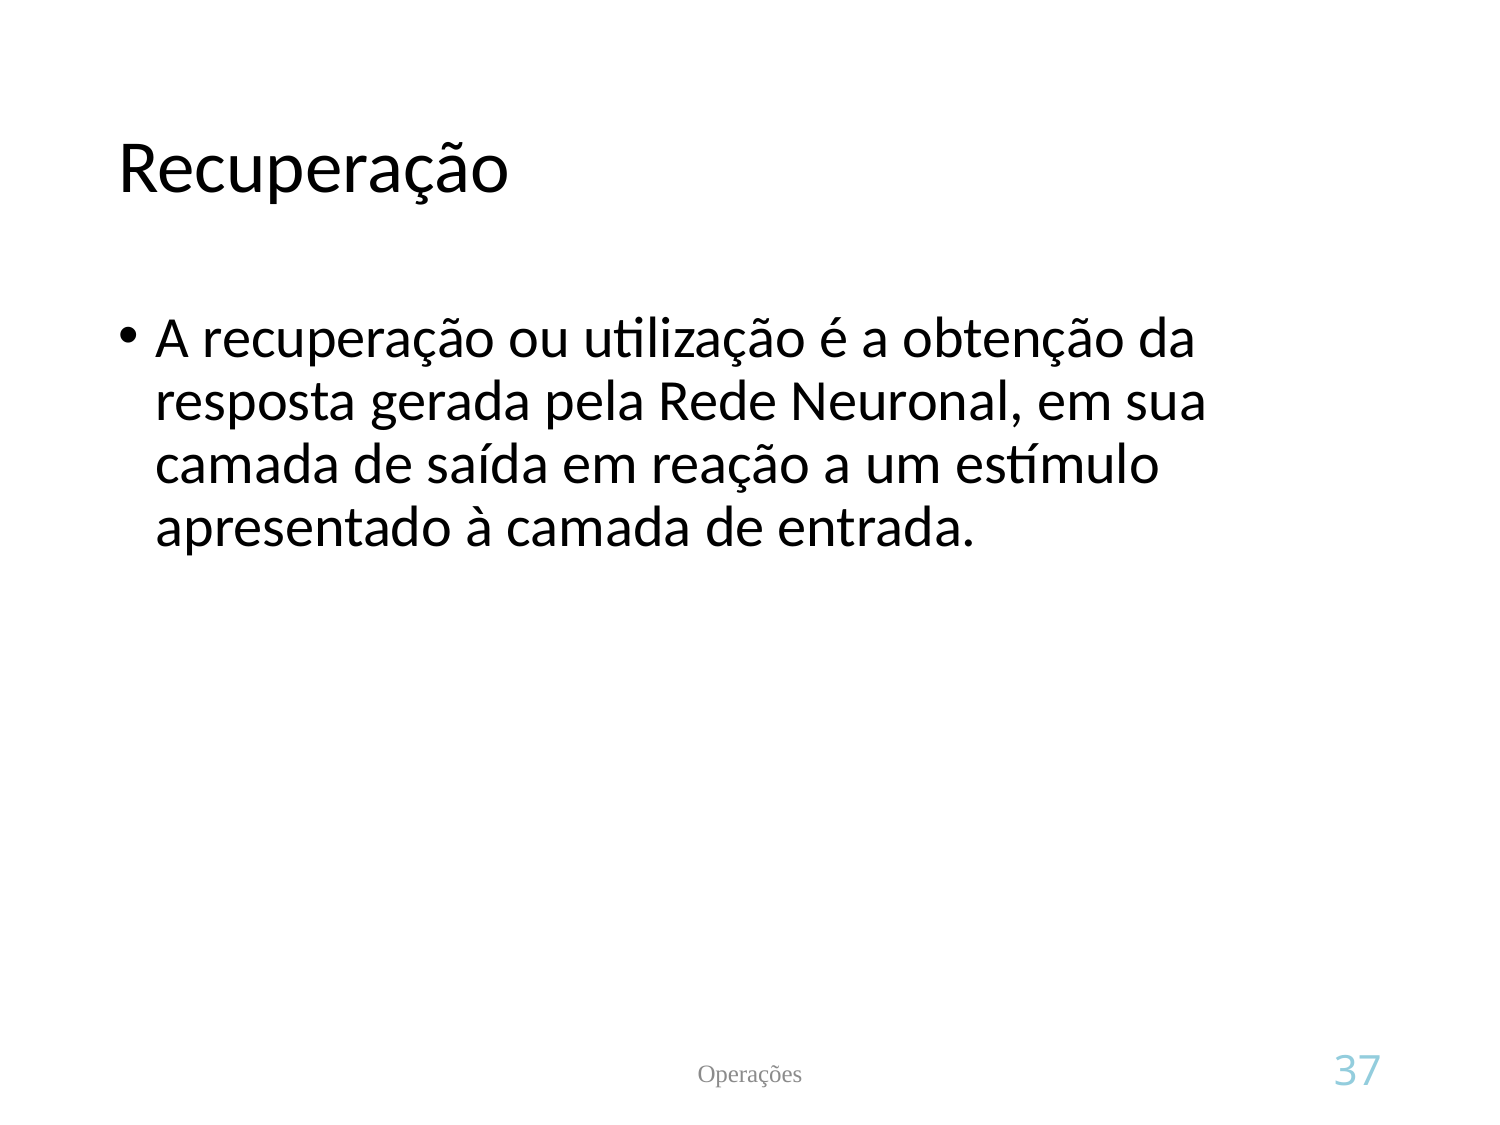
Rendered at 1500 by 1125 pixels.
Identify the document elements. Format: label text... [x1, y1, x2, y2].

list A recuperação ou utilização é a obtenção da resposta gerada pela Rede Neuronal, em sua camada de saída em reação a um estímulo apresentado à camada de entrada. [103, 299, 1397, 1014]
title Recuperação [103, 59, 1397, 278]
slide_number 37 [1059, 1042, 1397, 1103]
footer Operações [496, 1042, 1004, 1103]
